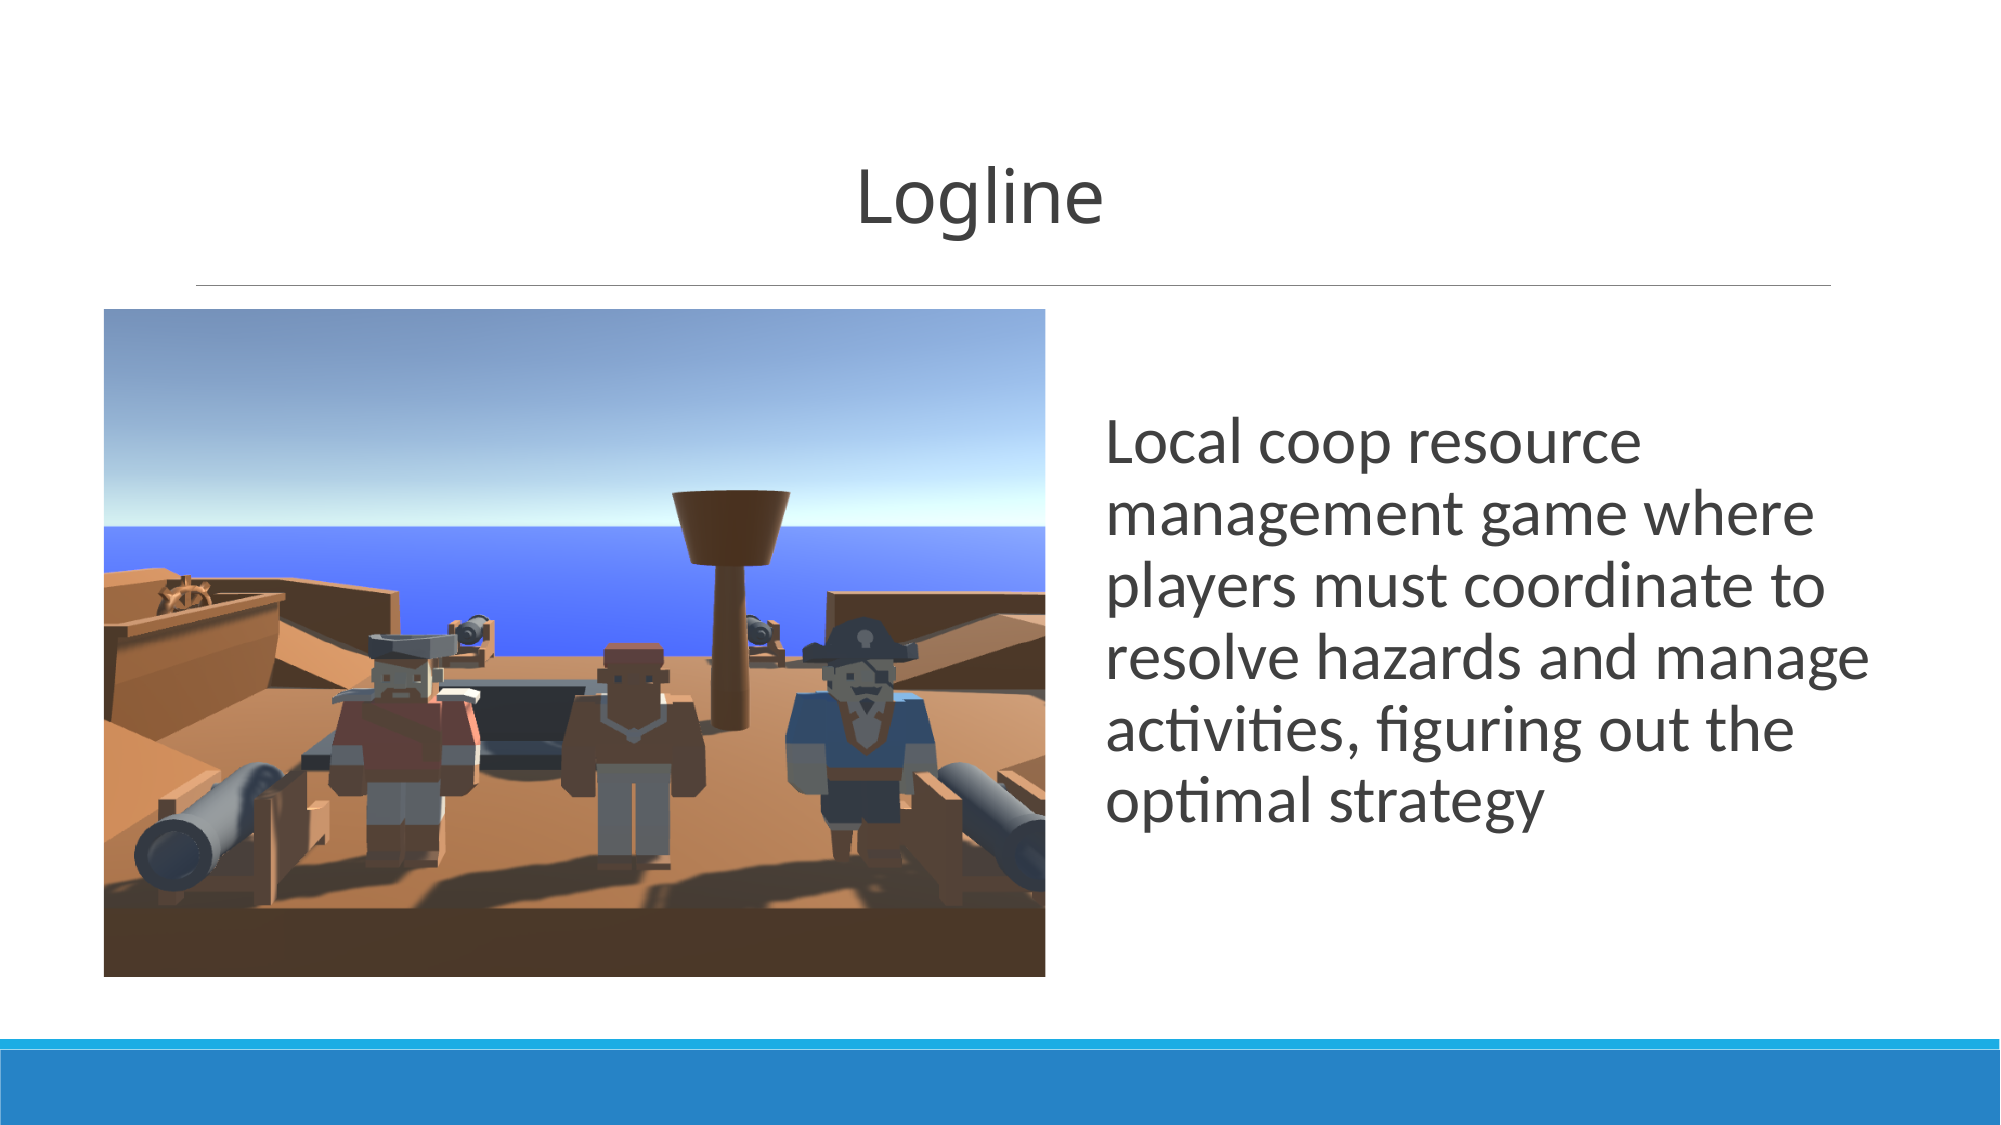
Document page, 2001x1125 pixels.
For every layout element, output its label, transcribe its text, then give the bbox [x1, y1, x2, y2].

title Logline [839, 115, 1161, 247]
list Local coop resource management game where players must coordinate to resolve hazards and manage activities, figuring out the optimal strategy [1090, 398, 1896, 888]
picture [103, 308, 1046, 978]
